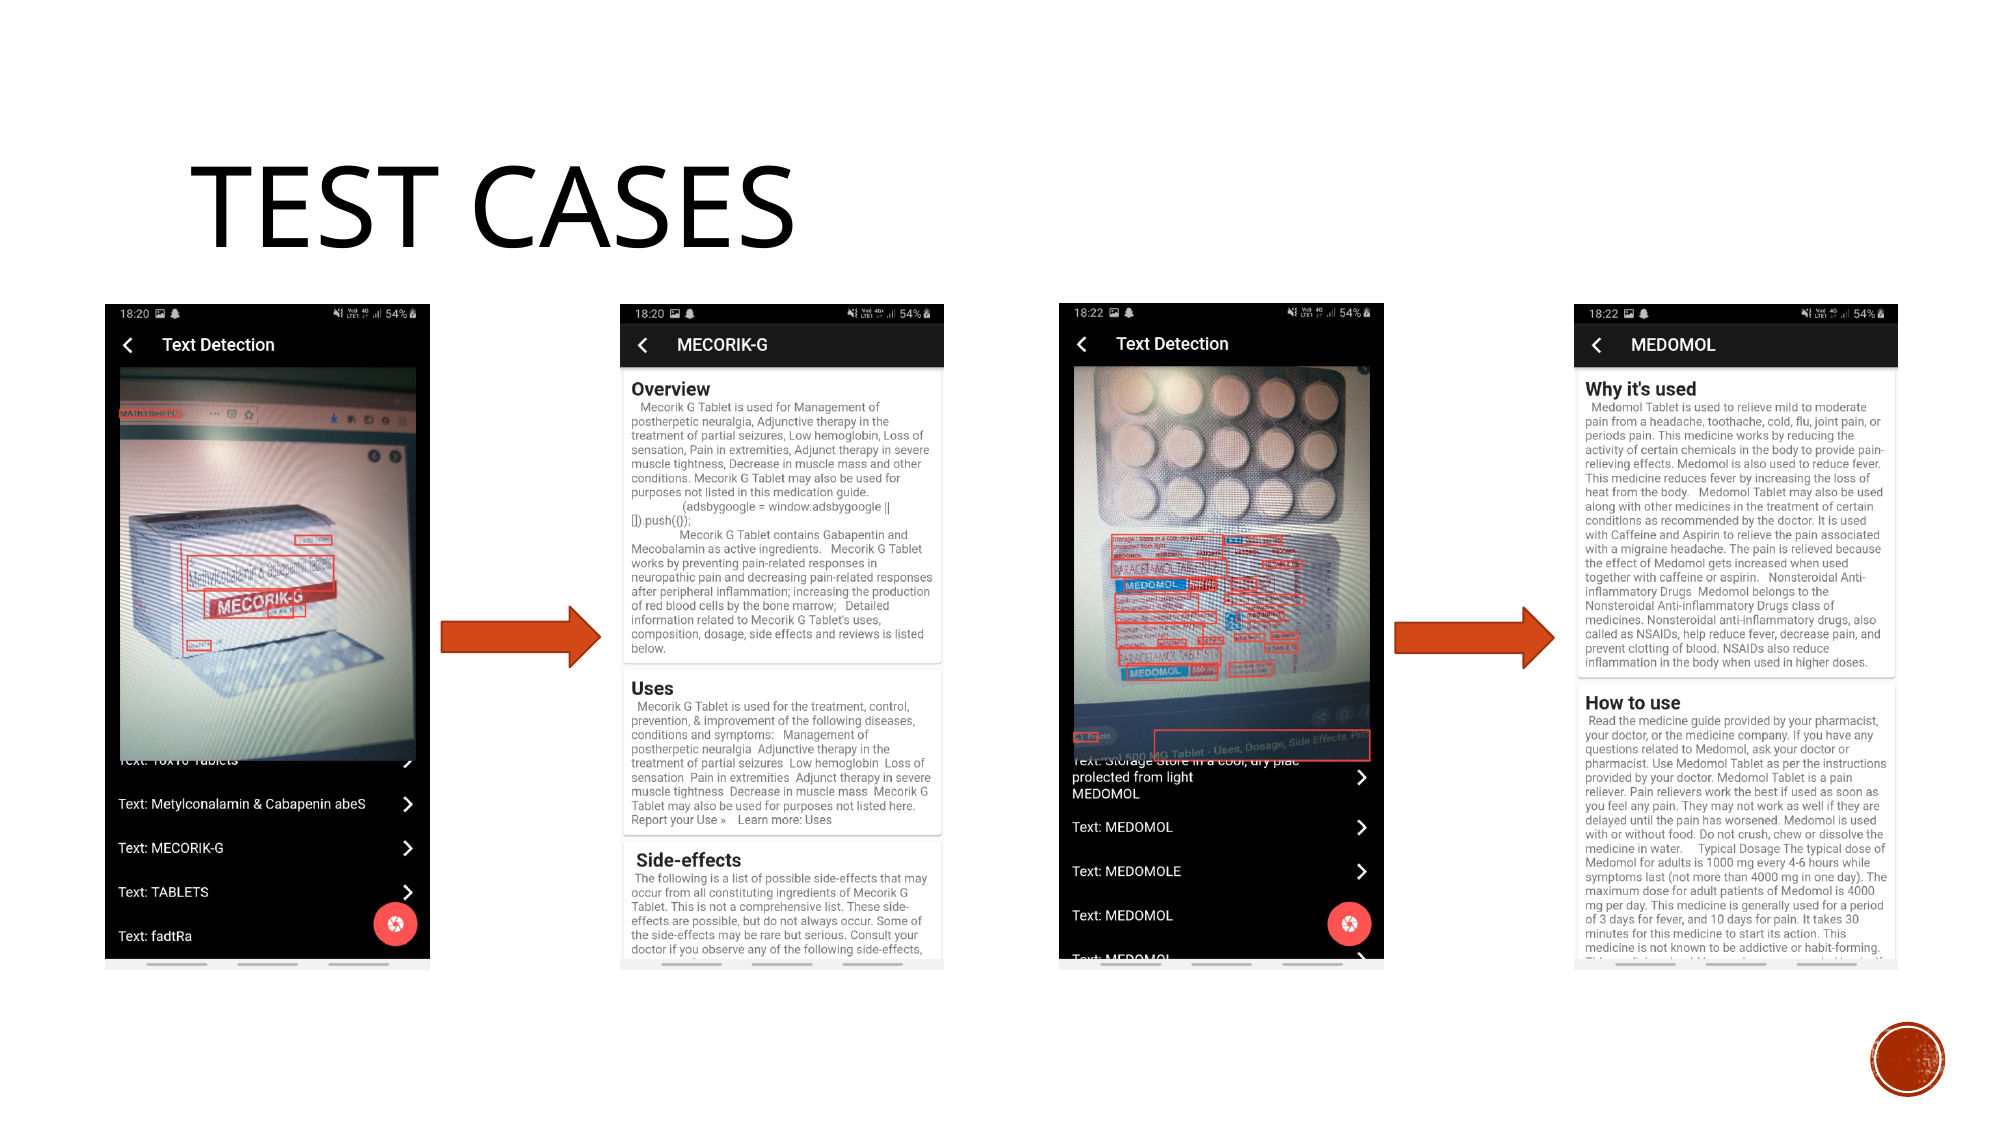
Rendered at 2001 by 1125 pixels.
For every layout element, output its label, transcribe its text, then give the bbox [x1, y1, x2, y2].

title TEST CASES [175, 79, 1826, 344]
picture [1059, 306, 1384, 970]
text_box [440, 605, 601, 669]
picture [1574, 304, 1898, 970]
picture [105, 304, 430, 970]
picture [620, 307, 944, 970]
text_box [1394, 606, 1555, 670]
